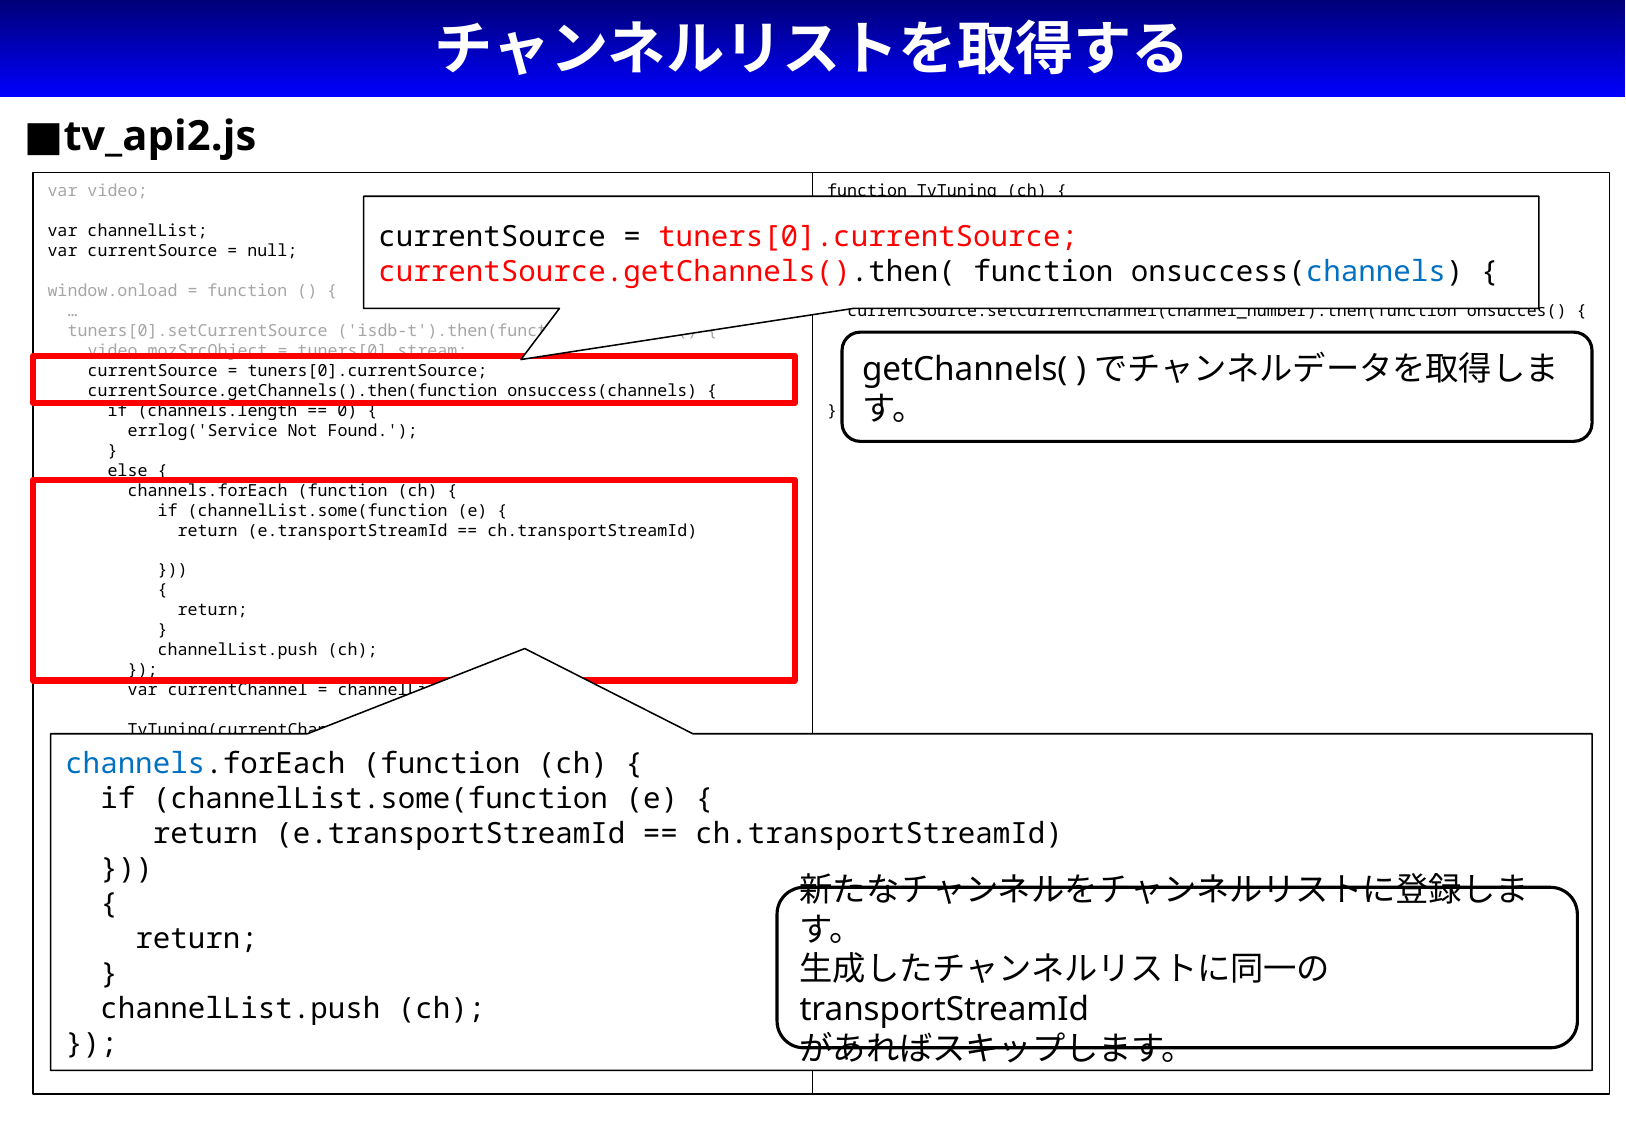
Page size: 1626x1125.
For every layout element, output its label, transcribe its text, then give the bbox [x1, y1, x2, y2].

text_box [31, 354, 797, 405]
text_box function TvTuning (ch) { if (currentSource == null) { errlog ('currentSource is null'); return; } var channel_number = ch.number; currentSource.setCurrentChannel(channel_number).then(function onsucces() { }, function onerror(error) { errlog ('error setCurrentChannel : ' + ch.name + '.'); }); } [810, 171, 1612, 1096]
text_box currentSource = tuners[0].currentSource; currentSource.getChannels().then( function onsuccess(channels) { [361, 194, 1541, 362]
text_box getChannels( )でチャンネルデータを取得します。 [839, 330, 1595, 444]
text_box channels.forEach (function (ch) { if (channelList.some(function (e) { return (e.transportStreamId == ch.transportStreamId) })) { return; } channelList.push (ch); }); [48, 646, 1595, 1073]
text_box 新たなチャンネルをチャンネルリストに登録します。 生成したチャンネルリストに同一のtransportStreamId があればスキップします。 [774, 885, 1580, 1050]
text_box ■tv_api2.js [9, 101, 364, 167]
text_box var video; var channelList; var currentSource = null; window.onload = function () { … tuners[0].setCurrentSource ('isdb-t').then(function onsuccess() { video.mozSrcObject = tuners[0].stream; currentSource = tuners[0].currentSource; currentSource.getChannels().then(function onsuccess(channels) { if (channels.length == 0) { errlog('Service Not Found.'); } else { channels.forEach (function (ch) { if (channelList.some(function (e) { return (e.transportStreamId == ch.transportStreamId) })) { return; } channelList.push (ch); }); var currentChannel = channelList[1]; TvTuning(currentChannel); }, function onerror(error) { errlog ('getChannels() error'); }); }, function onerror(error) { errlog ('setCurrentSource() error'); }); … }; [31, 318, 810, 731]
text_box var video; var channelList; var currentSource = null; window.onload = function () { … tuners[0].setCurrentSource ('isdb-t').then(function onsuccess() { video.mozSrcObject = tuners[0].stream; currentSource = tuners[0].currentSource; currentSource.getChannels().then(function onsuccess(channels) { if (channels.length == 0) { errlog('Service Not Found.'); } else { channels.forEach (function (ch) { if (channelList.some(function (e) { return (e.transportStreamId == ch.transportStreamId) })) { return; } channelList.push (ch); }); var currentChannel = channelList[1]; TvTuning(currentChannel); }, function onerror(error) { errlog ('getChannels() error'); }); }, function onerror(error) { errlog ('setCurrentSource() error'); }); … }; [31, 683, 810, 1096]
title チャンネルリストを取得する [166, 10, 1460, 83]
text_box var video; var channelList; var currentSource = null; window.onload = function () { … tuners[0].setCurrentSource ('isdb-t').then(function onsuccess() { video.mozSrcObject = tuners[0].stream; currentSource = tuners[0].currentSource; currentSource.getChannels().then(function onsuccess(channels) { if (channels.length == 0) { errlog('Service Not Found.'); } else { channels.forEach (function (ch) { if (channelList.some(function (e) { return (e.transportStreamId == ch.transportStreamId) })) { return; } channelList.push (ch); }); var currentChannel = channelList[1]; TvTuning(currentChannel); }, function onerror(error) { errlog ('getChannels() error'); }); }, function onerror(error) { errlog ('setCurrentSource() error'); }); … }; [31, 171, 810, 354]
text_box [31, 478, 797, 683]
